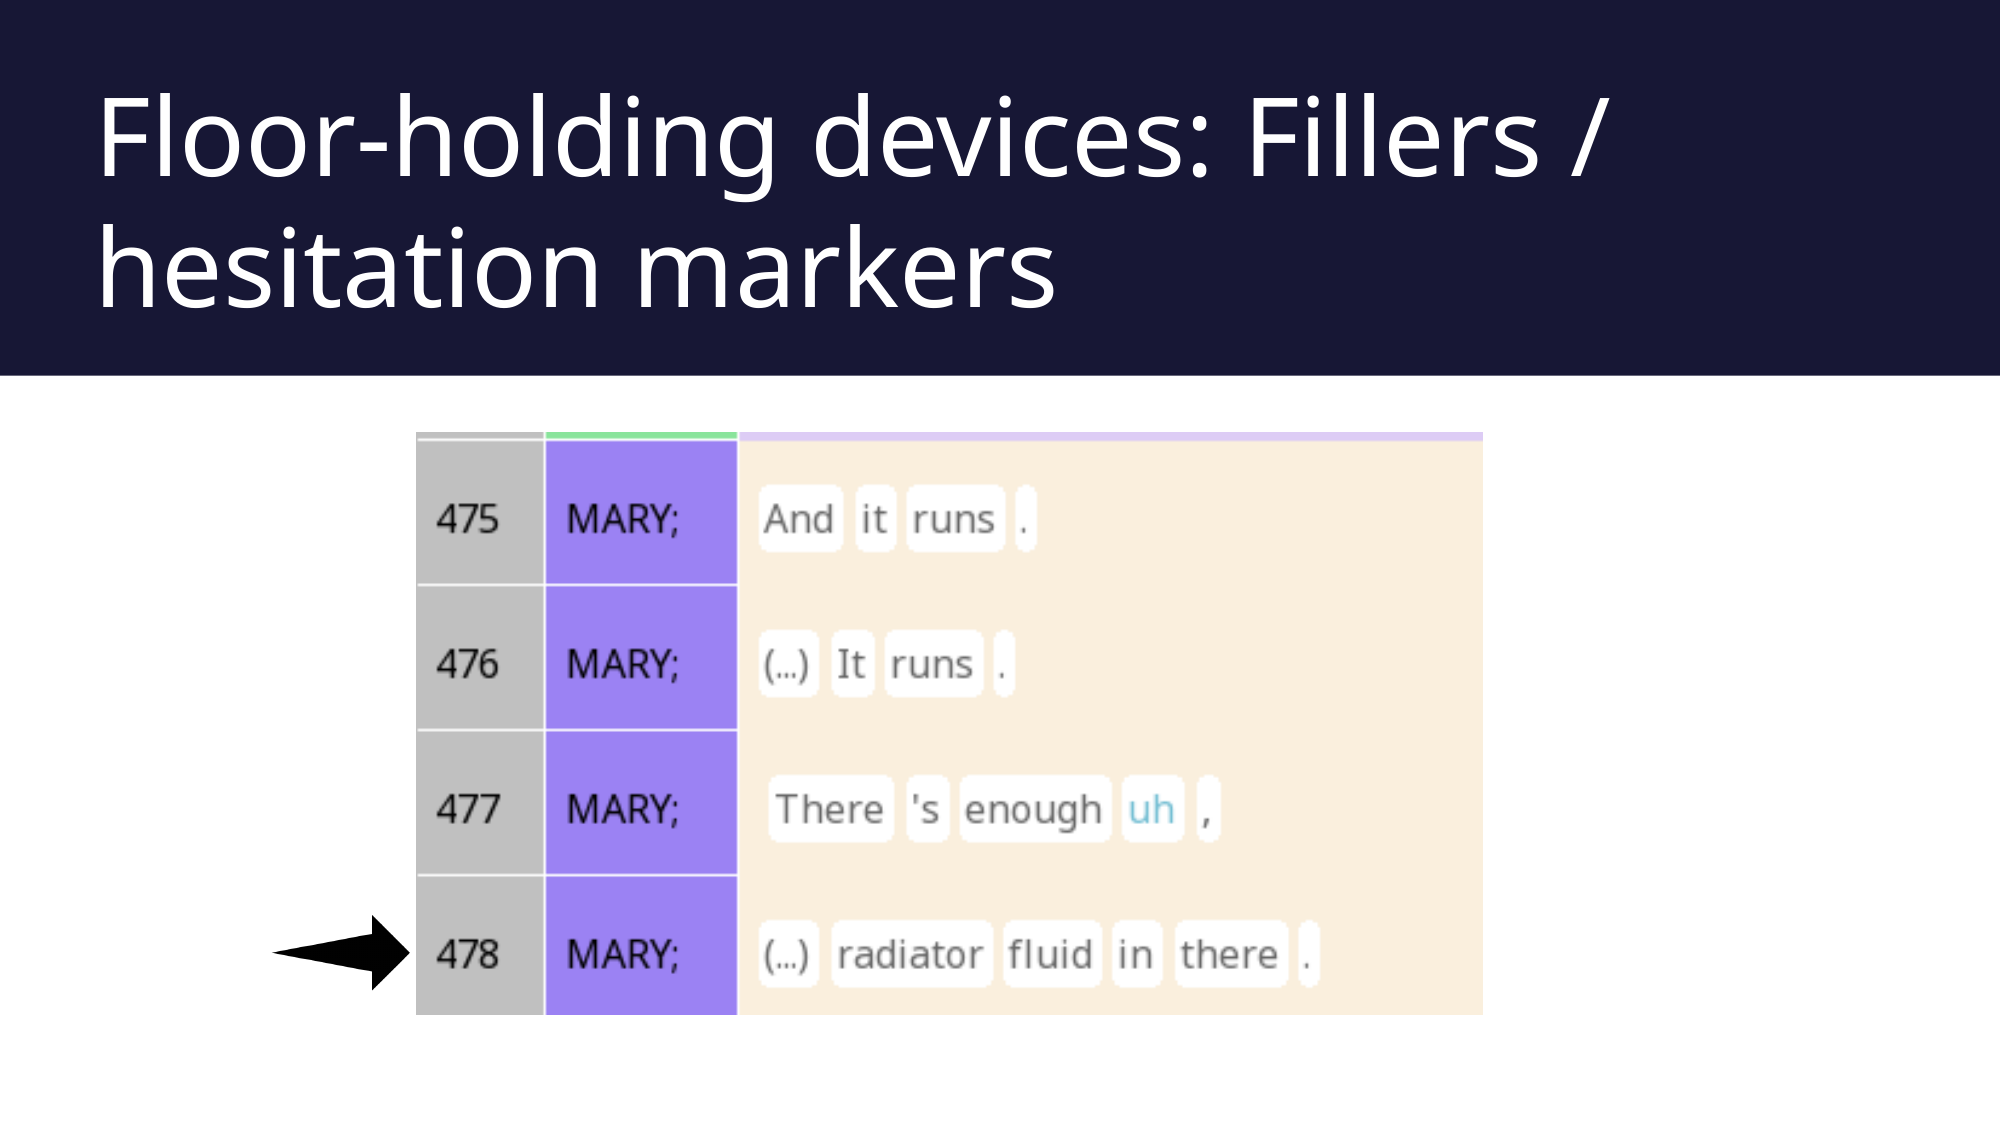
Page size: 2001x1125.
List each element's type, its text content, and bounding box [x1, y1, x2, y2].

title Floor-holding devices: Fillers / hesitation markers [79, 59, 1863, 337]
picture [265, 432, 1483, 1028]
